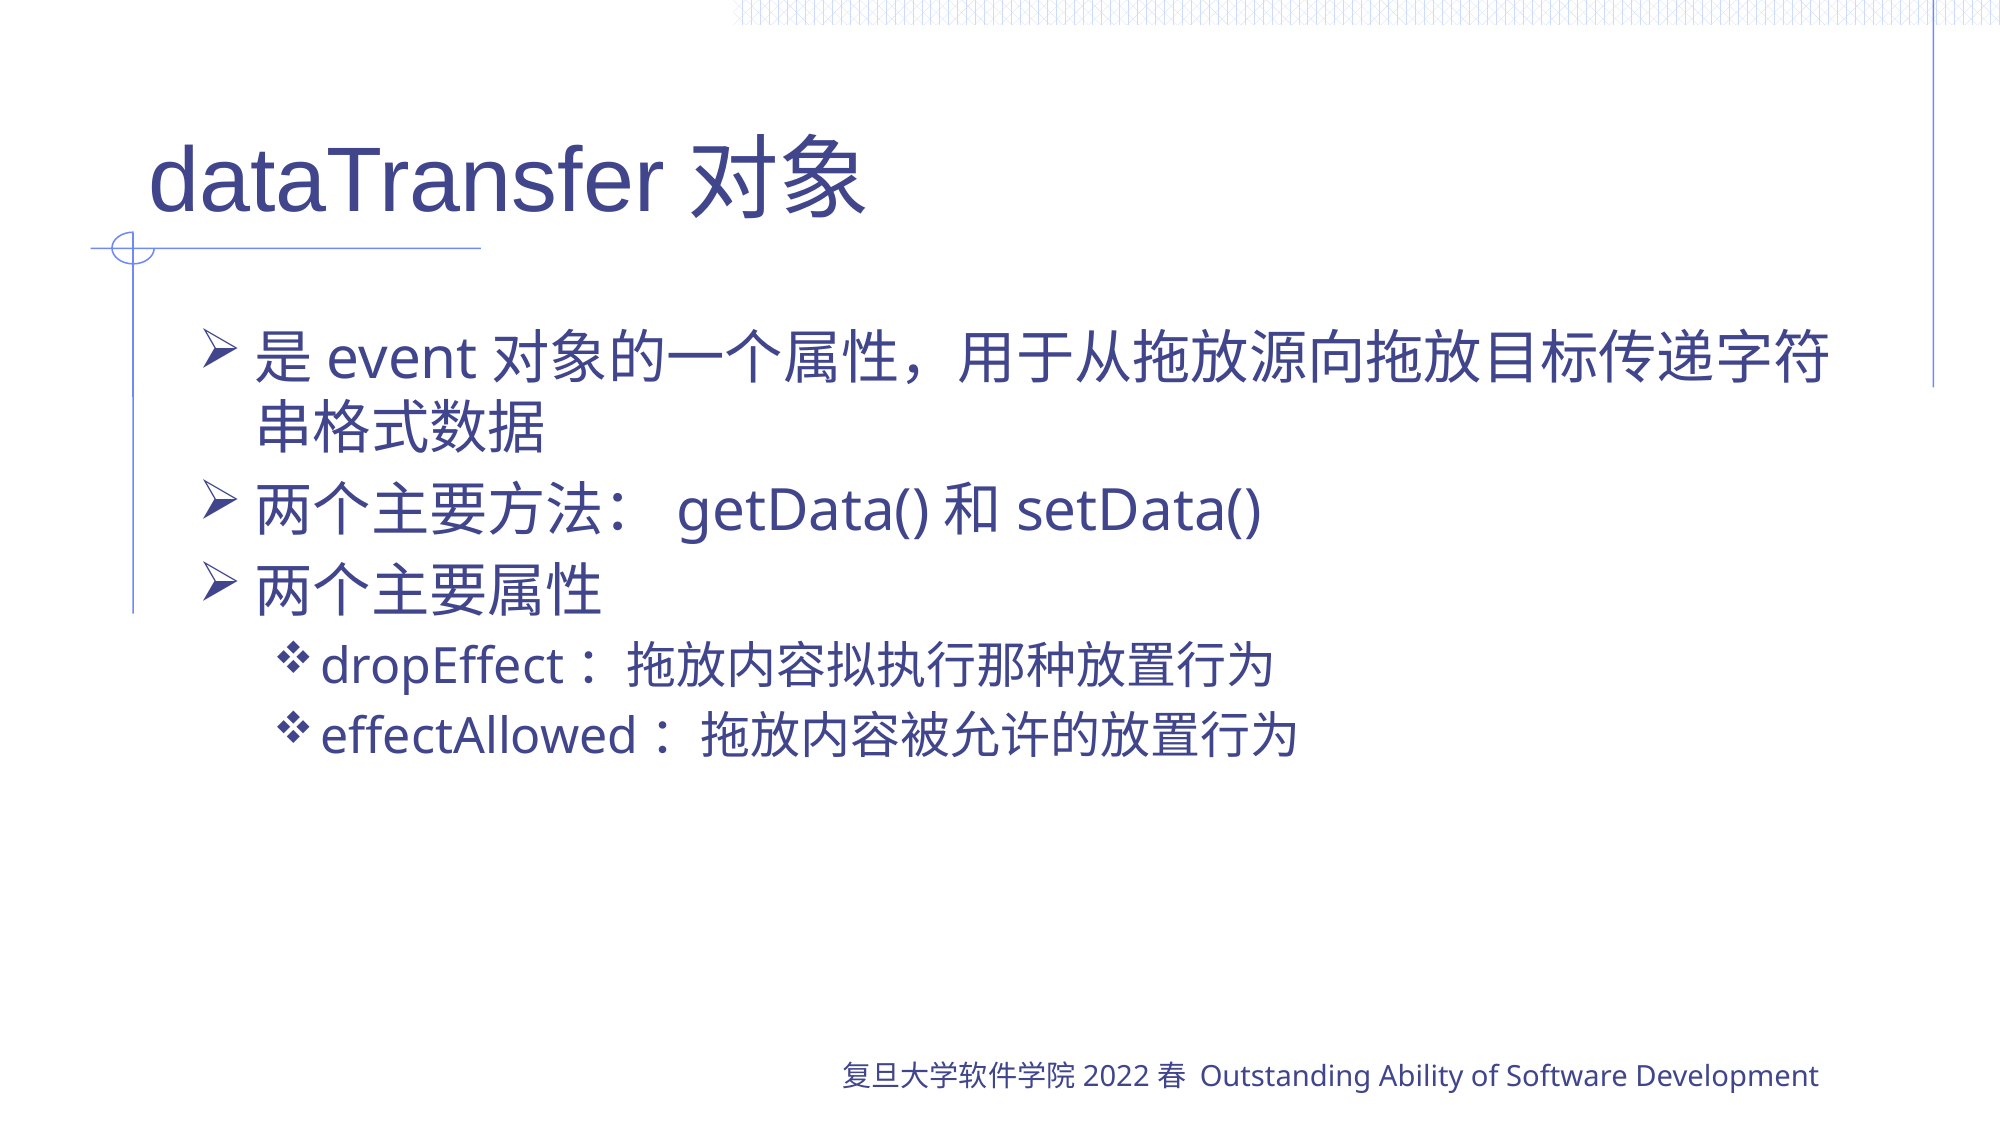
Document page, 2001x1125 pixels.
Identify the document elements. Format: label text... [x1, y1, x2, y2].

title dataTransfer对象 [133, 50, 1834, 238]
list 是event对象的一个属性，用于从拖放源向拖放目标传递字符串格式数据 两个主要方法：getData()和setData() 两个主要属性 dropEffect：拖放内容拟执行那种放置行为 effectAllowed：拖放内容被允许的放置行为 [183, 312, 1884, 988]
